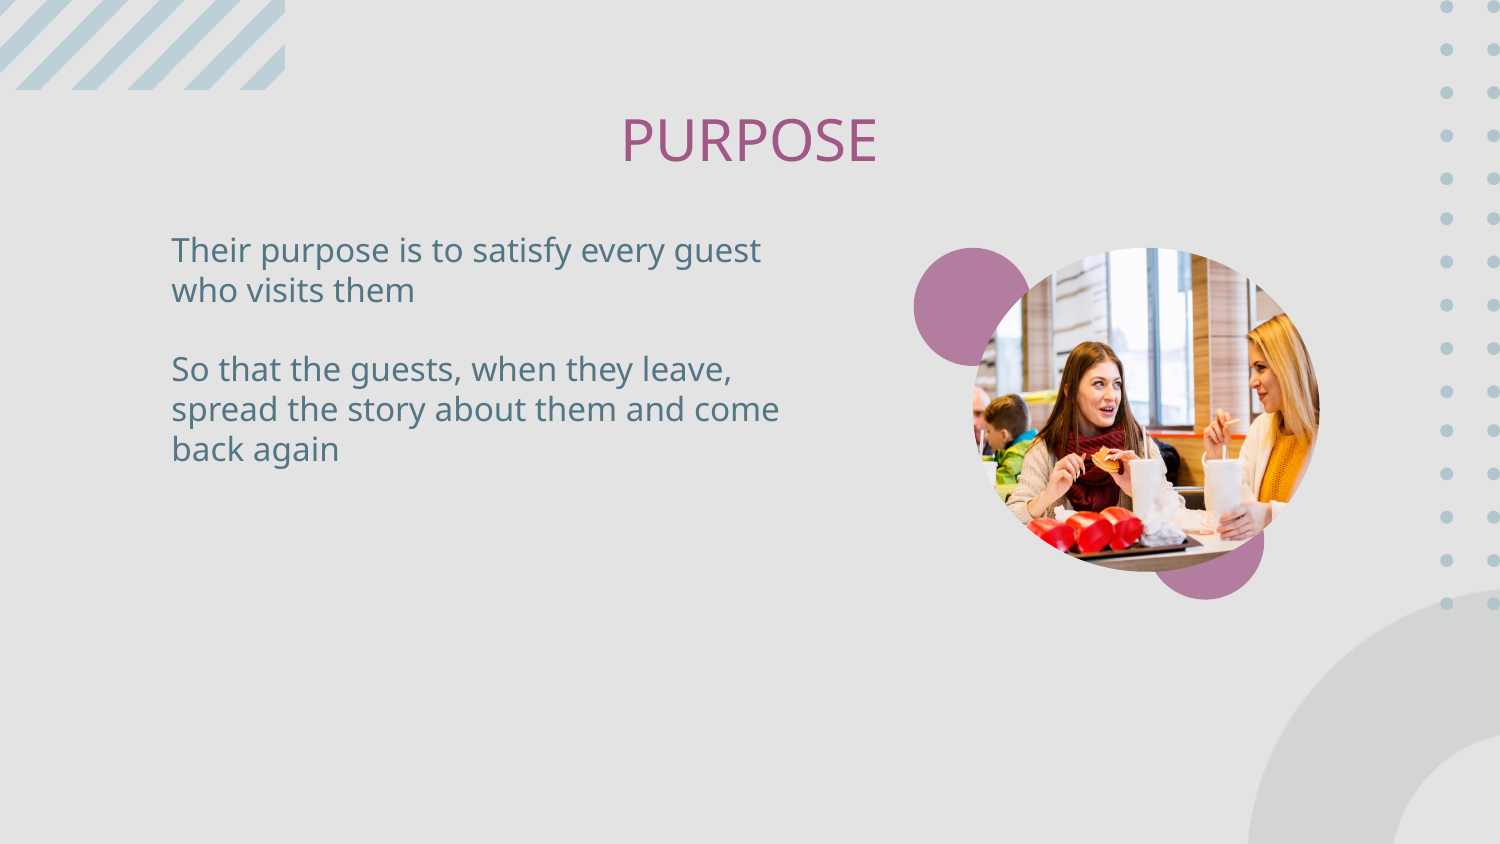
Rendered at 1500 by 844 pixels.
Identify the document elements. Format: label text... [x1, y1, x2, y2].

title PURPOSE [116, 88, 1383, 183]
text_box [970, 245, 1322, 574]
picture [1441, 425, 1500, 610]
text_box Their purpose is to satisfy every guest who visits them So that the guests, when they leave, spread the story about them and come back again [134, 213, 816, 572]
text_box [1156, 533, 1265, 600]
picture [1441, 1, 1500, 185]
picture [1441, 213, 1500, 398]
text_box [913, 247, 1029, 366]
